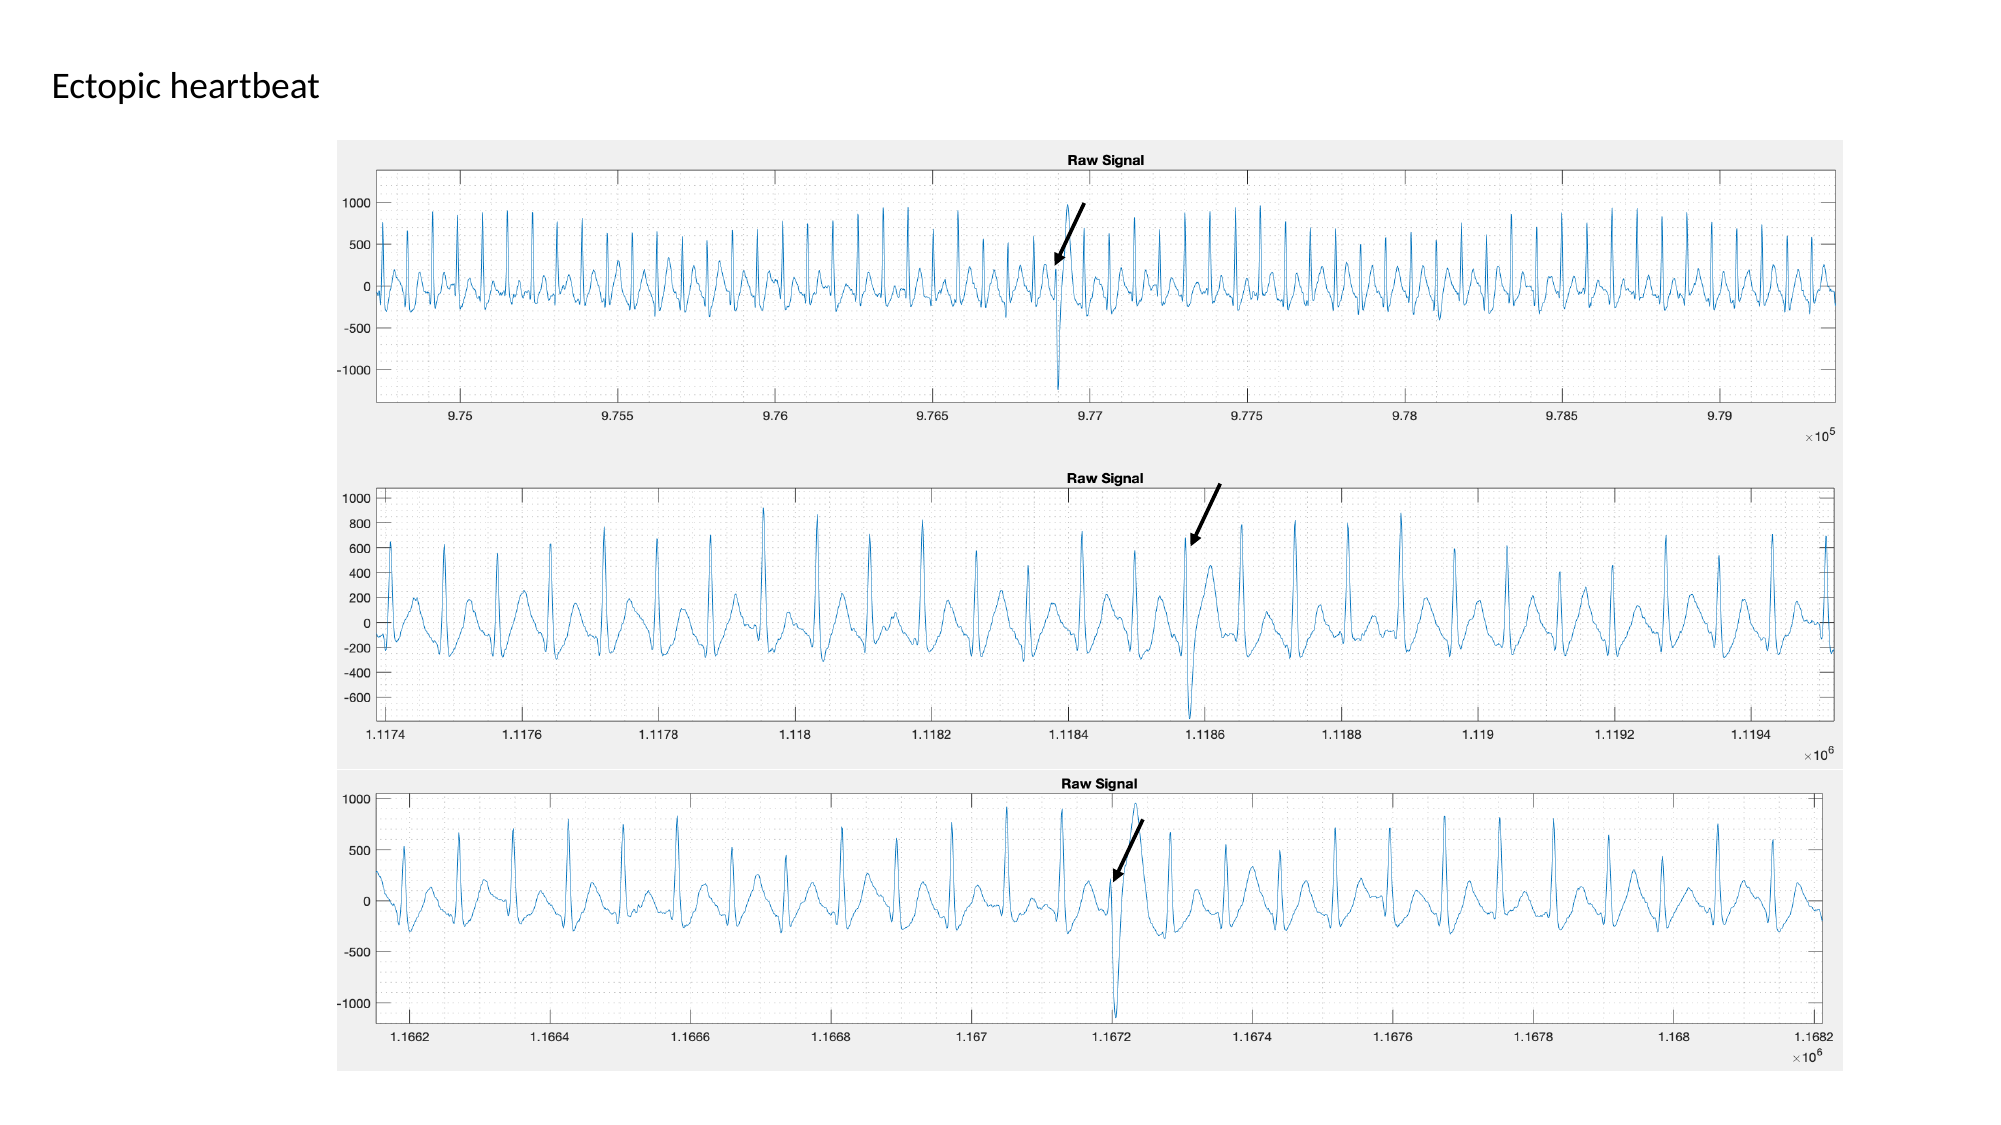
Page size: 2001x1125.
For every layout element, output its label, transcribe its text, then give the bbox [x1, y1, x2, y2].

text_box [1113, 819, 1143, 883]
text_box Ectopic heartbeat [36, 53, 336, 114]
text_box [337, 140, 1843, 1072]
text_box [1054, 203, 1085, 266]
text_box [1190, 483, 1221, 547]
